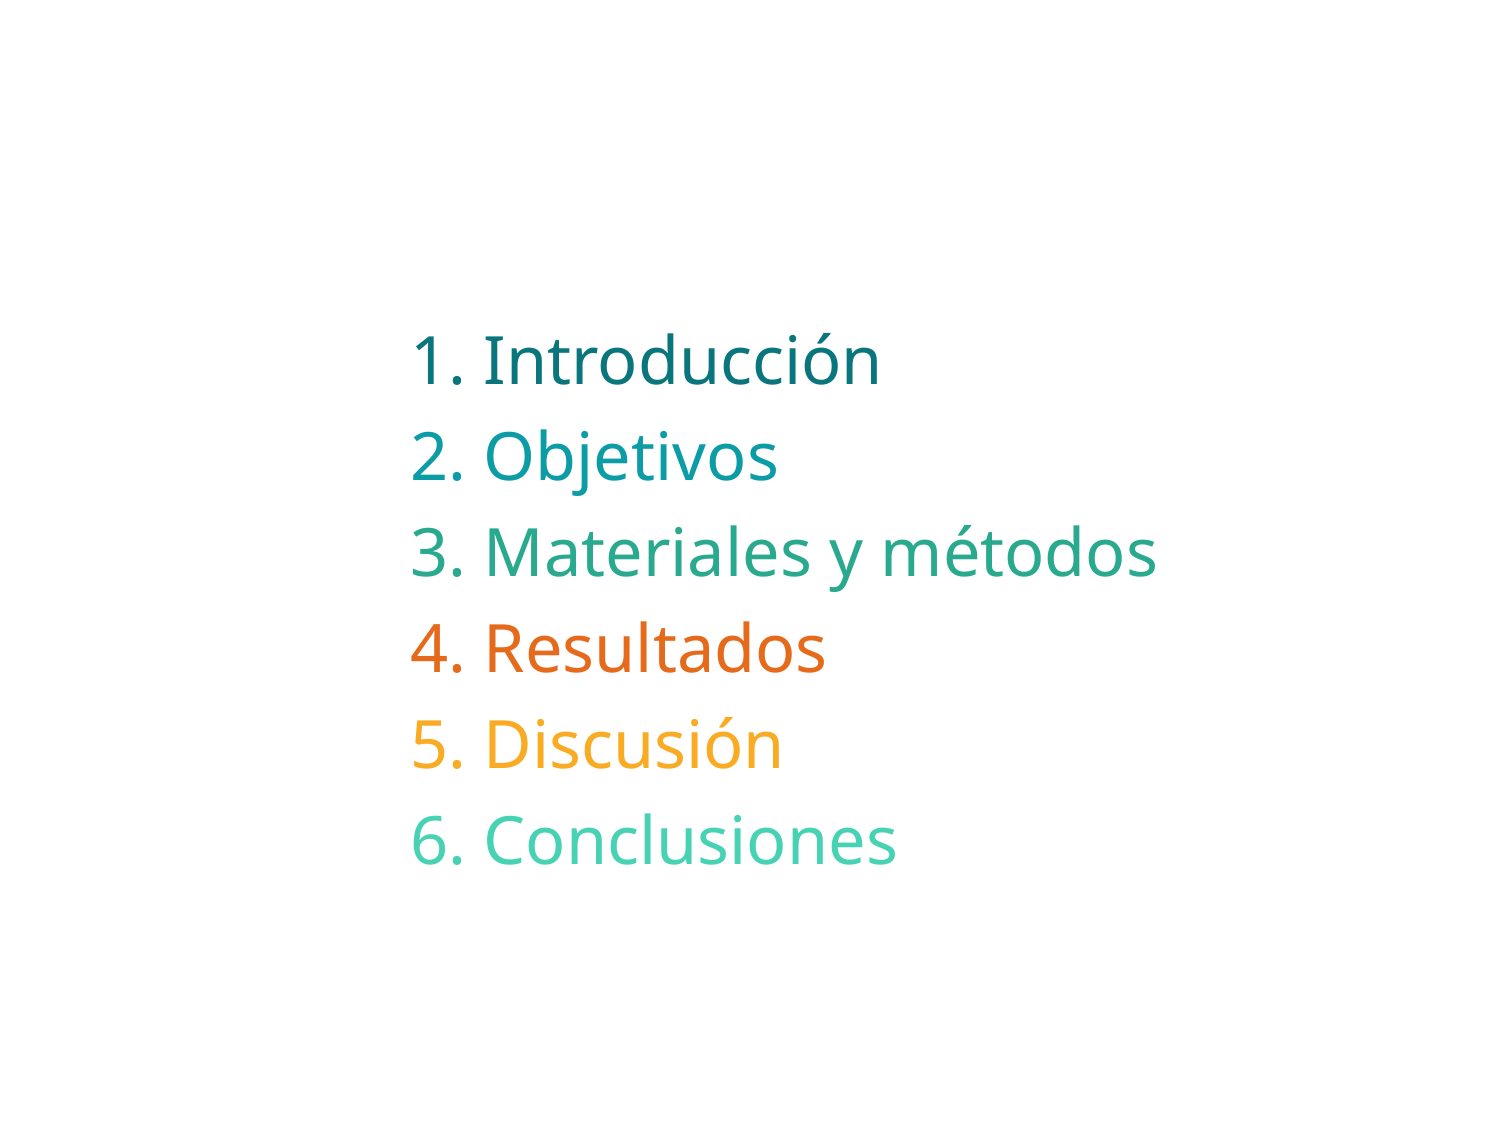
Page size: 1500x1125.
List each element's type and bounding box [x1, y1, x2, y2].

text_box [395, 310, 1311, 887]
